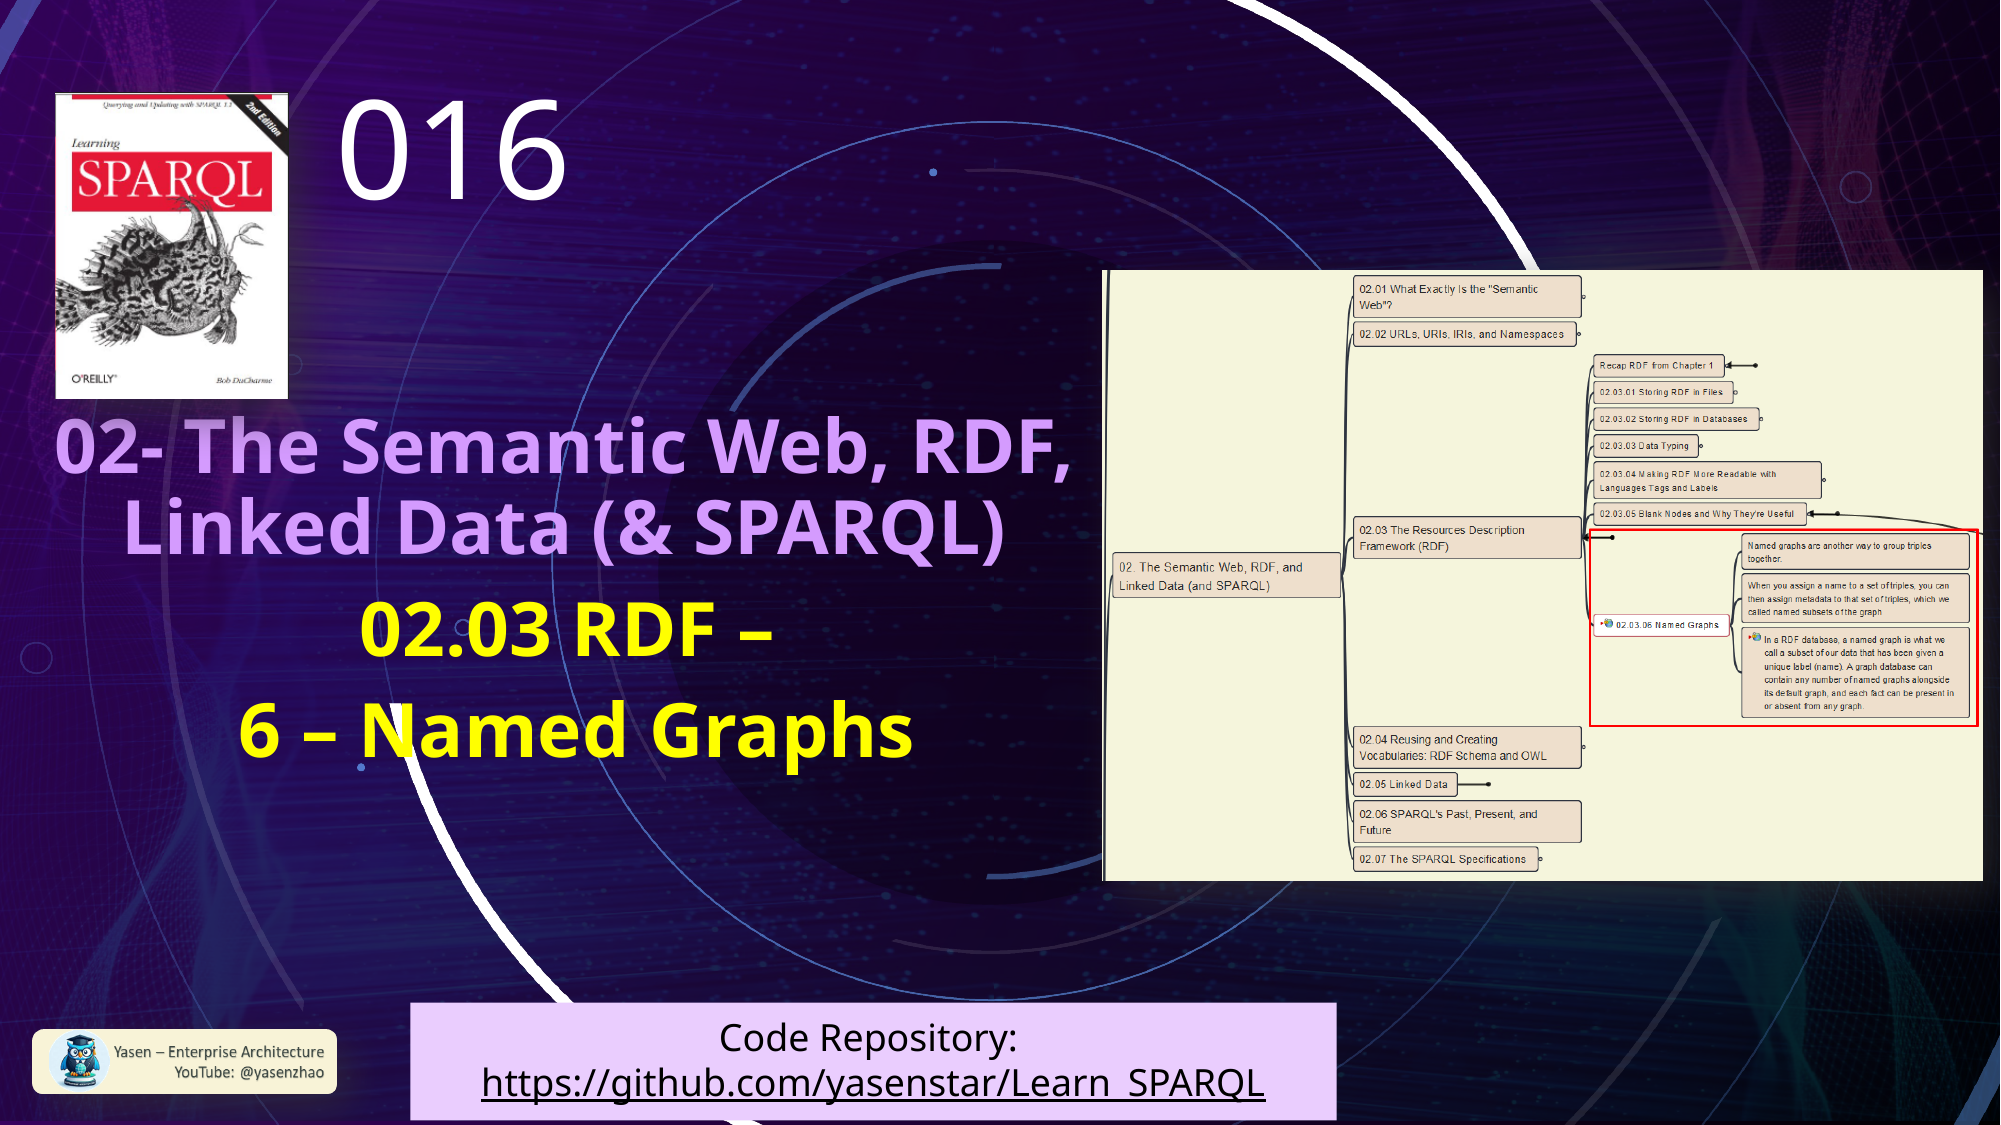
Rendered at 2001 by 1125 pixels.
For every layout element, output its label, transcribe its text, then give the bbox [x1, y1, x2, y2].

title 02- The Semantic Web, RDF, Linked Data (& SPARQL) [0, 398, 1085, 582]
text_box 016 [289, 92, 620, 217]
footer Code Repository: https://github.com/yasenstar/Learn_SPARQL [410, 1002, 1337, 1121]
subtitle 02.03 RDF – 6 – Named Graphs [0, 583, 1085, 759]
picture [0, 0, 2000, 1125]
